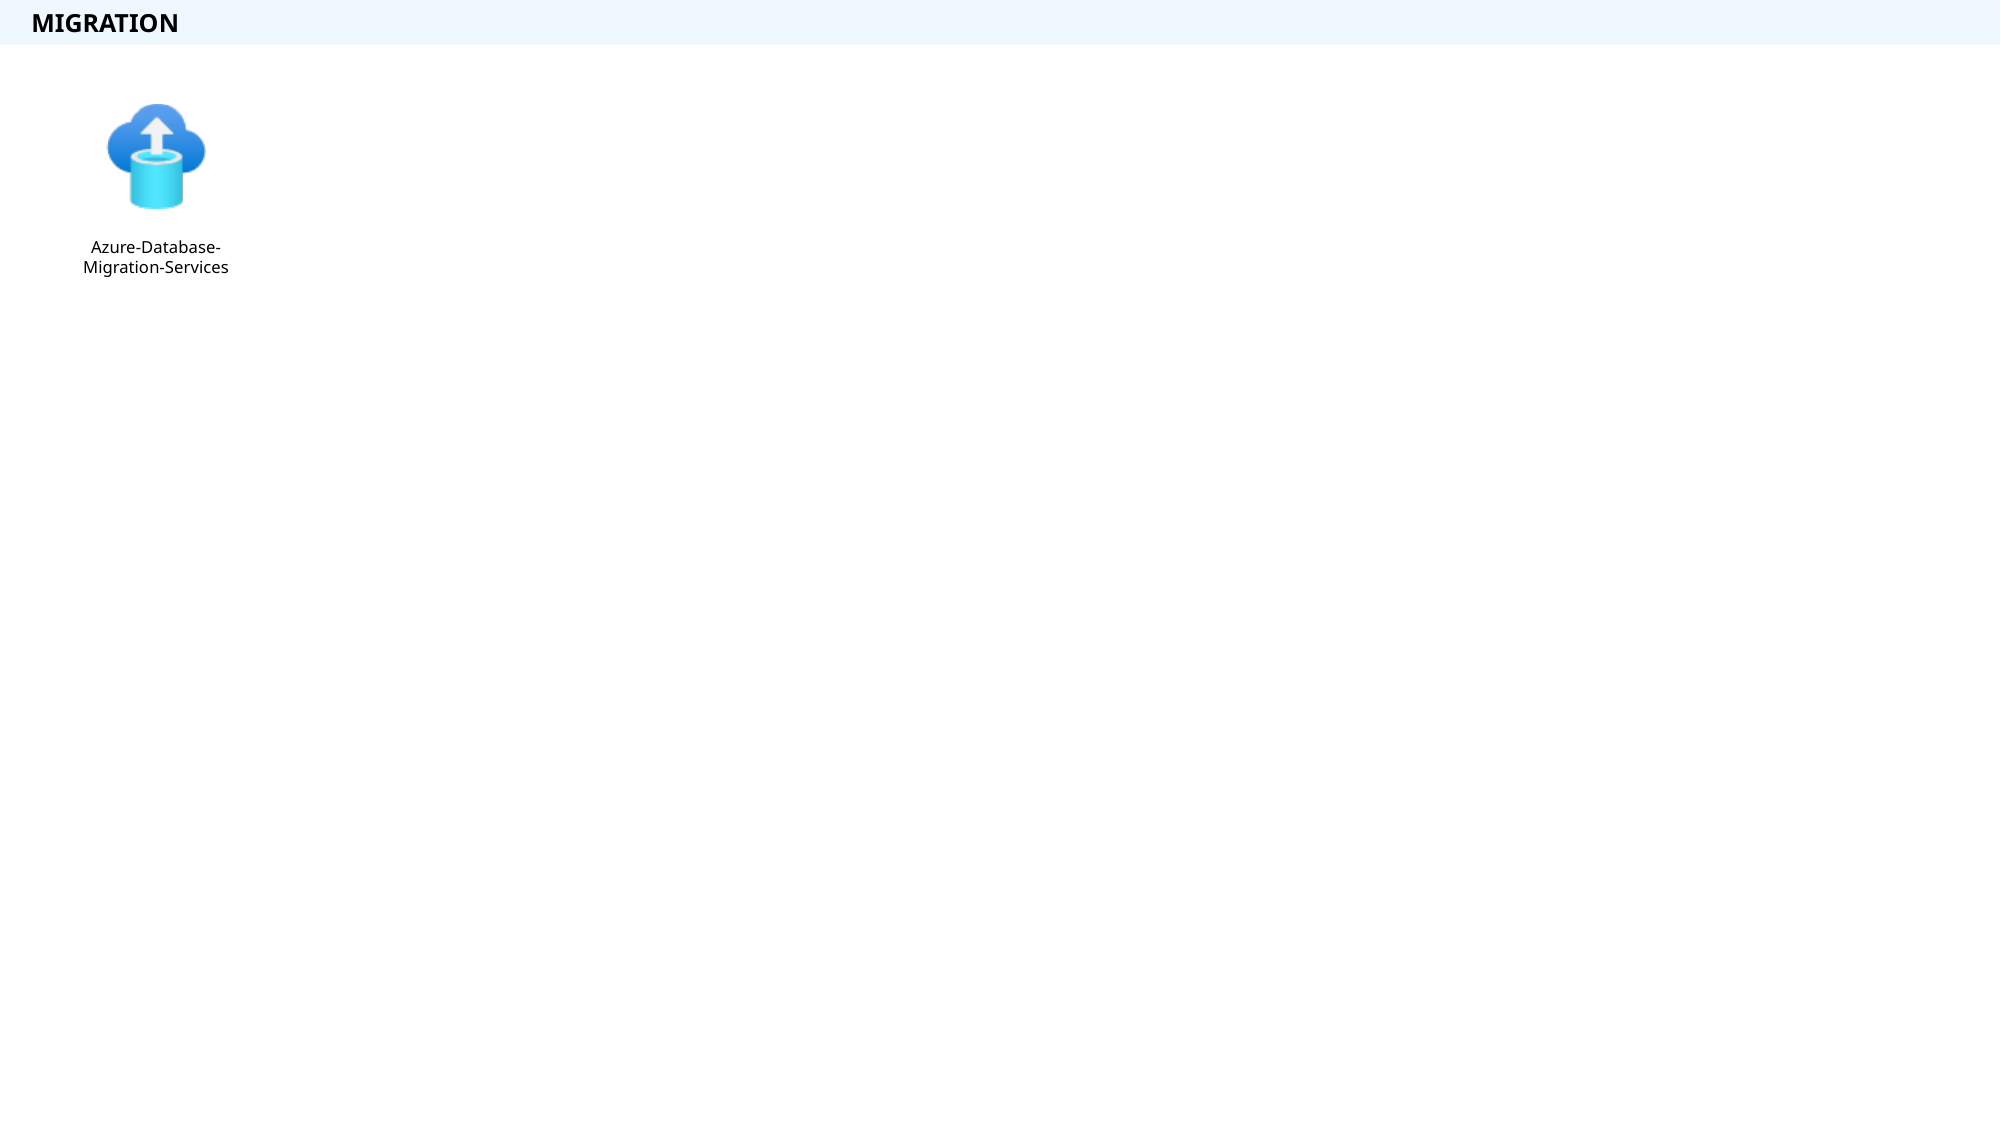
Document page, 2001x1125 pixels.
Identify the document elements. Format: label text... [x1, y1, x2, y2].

text_box Azure-Database-Migration-Services [52, 229, 261, 284]
text_box MIGRATION [0, 0, 2000, 45]
picture [104, 104, 209, 209]
